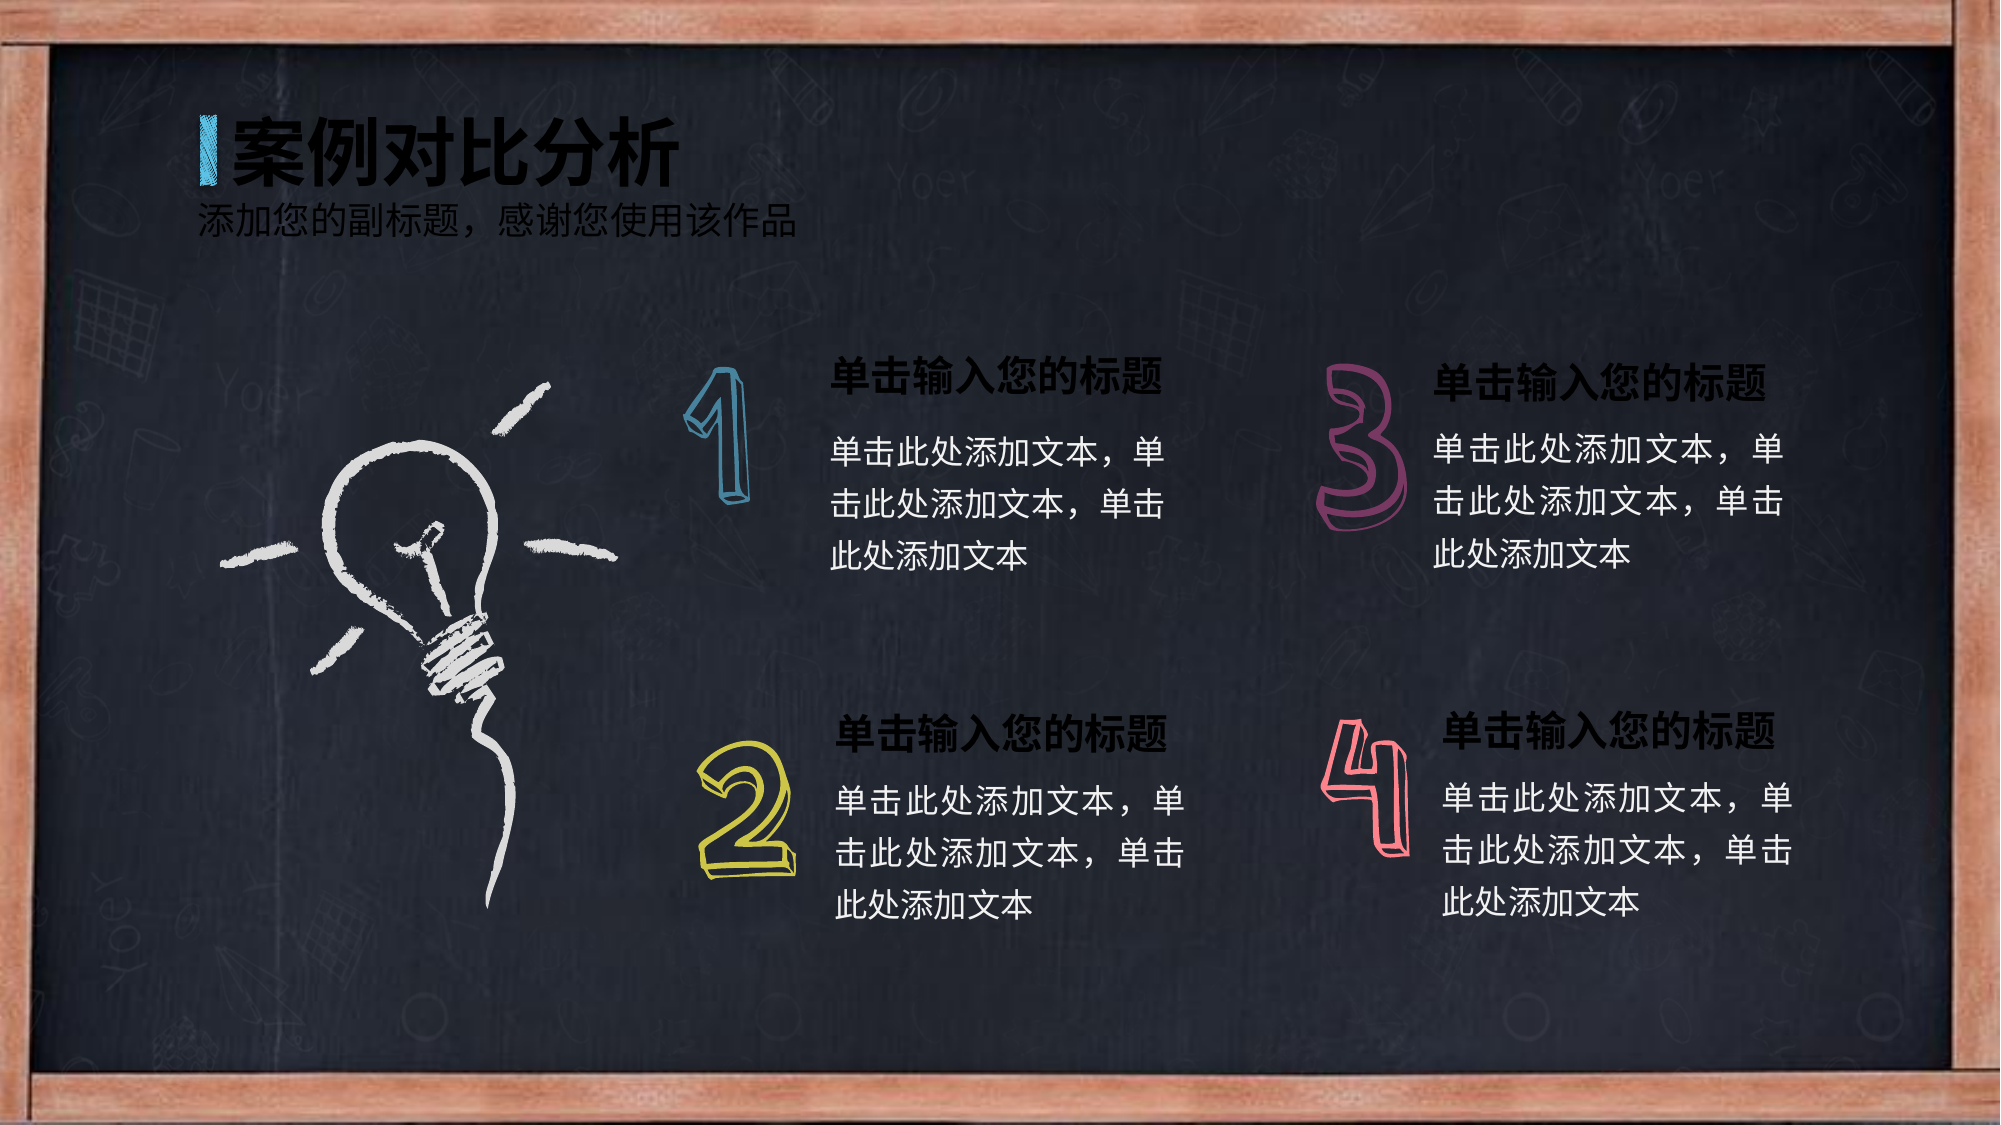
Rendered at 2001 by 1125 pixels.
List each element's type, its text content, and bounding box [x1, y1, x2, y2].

text_box 单击此处添加文本，单击此处添加文本，单击此处添加文本 [1418, 409, 1800, 580]
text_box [289, 422, 668, 884]
text_box 案例对比分析 [216, 97, 697, 189]
text_box 单击此处添加文本，单击此处添加文本，单击此处添加文本 [1426, 757, 1809, 929]
text_box [1320, 718, 1410, 858]
text_box [682, 366, 750, 506]
text_box 单击输入您的标题 [1418, 347, 1859, 414]
picture [0, 0, 2000, 1125]
text_box [1316, 363, 1407, 532]
text_box [696, 740, 796, 880]
text_box 单击此处添加文本，单击此处添加文本，单击此处添加文本 [814, 411, 1182, 583]
text_box [198, 113, 218, 186]
text_box 单击此处添加文本，单击此处添加文本，单击此处添加文本 [819, 760, 1202, 932]
text_box 添加您的副标题，感谢您使用该作品 [182, 189, 813, 250]
text_box 单击输入您的标题 [814, 340, 1253, 407]
text_box 单击输入您的标题 [1426, 695, 1868, 762]
text_box 单击输入您的标题 [819, 698, 1261, 766]
